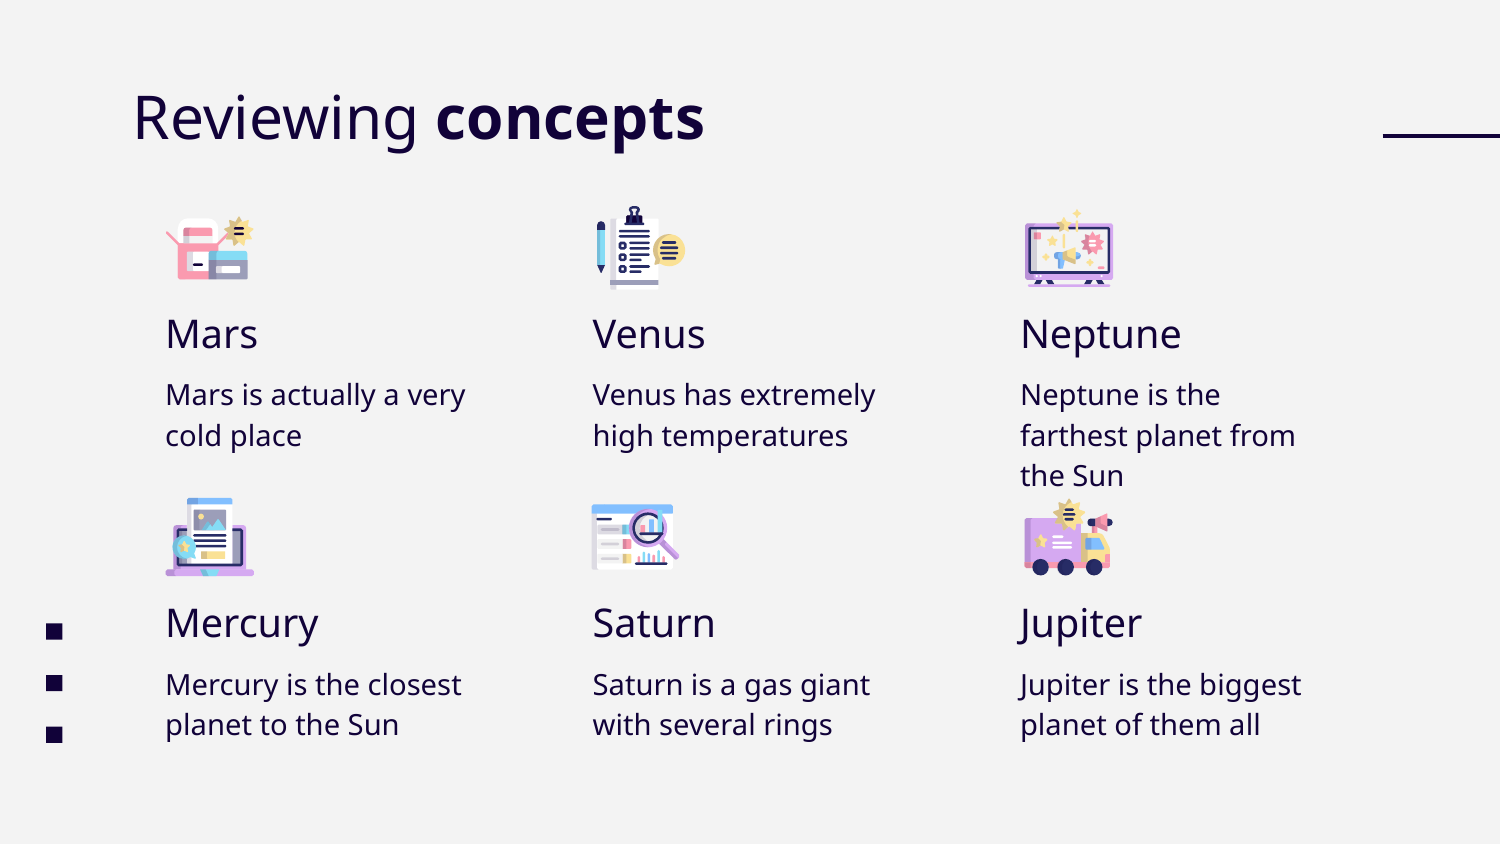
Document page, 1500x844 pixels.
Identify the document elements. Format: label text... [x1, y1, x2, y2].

subtitle Neptune is the farthest planet from the Sun [1005, 356, 1350, 464]
title Reviewing concepts [117, 64, 1383, 160]
subtitle Saturn [577, 599, 923, 645]
subtitle Neptune [1005, 310, 1350, 356]
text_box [1024, 498, 1115, 576]
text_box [596, 205, 691, 290]
subtitle Mars [150, 310, 495, 356]
subtitle Mars is actually a very cold place [150, 356, 495, 464]
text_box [1024, 208, 1114, 288]
subtitle Saturn is a gas giant with several rings [577, 645, 923, 754]
subtitle Jupiter [1005, 599, 1350, 645]
subtitle Jupiter is the biggest planet of them all [1005, 645, 1350, 754]
subtitle Venus has extremely high temperatures [577, 356, 923, 464]
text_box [165, 497, 255, 577]
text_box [591, 503, 680, 570]
subtitle Mercury is the closest planet to the Sun [150, 645, 495, 754]
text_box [165, 216, 255, 280]
subtitle Mercury [150, 599, 495, 645]
subtitle Venus [577, 310, 923, 356]
